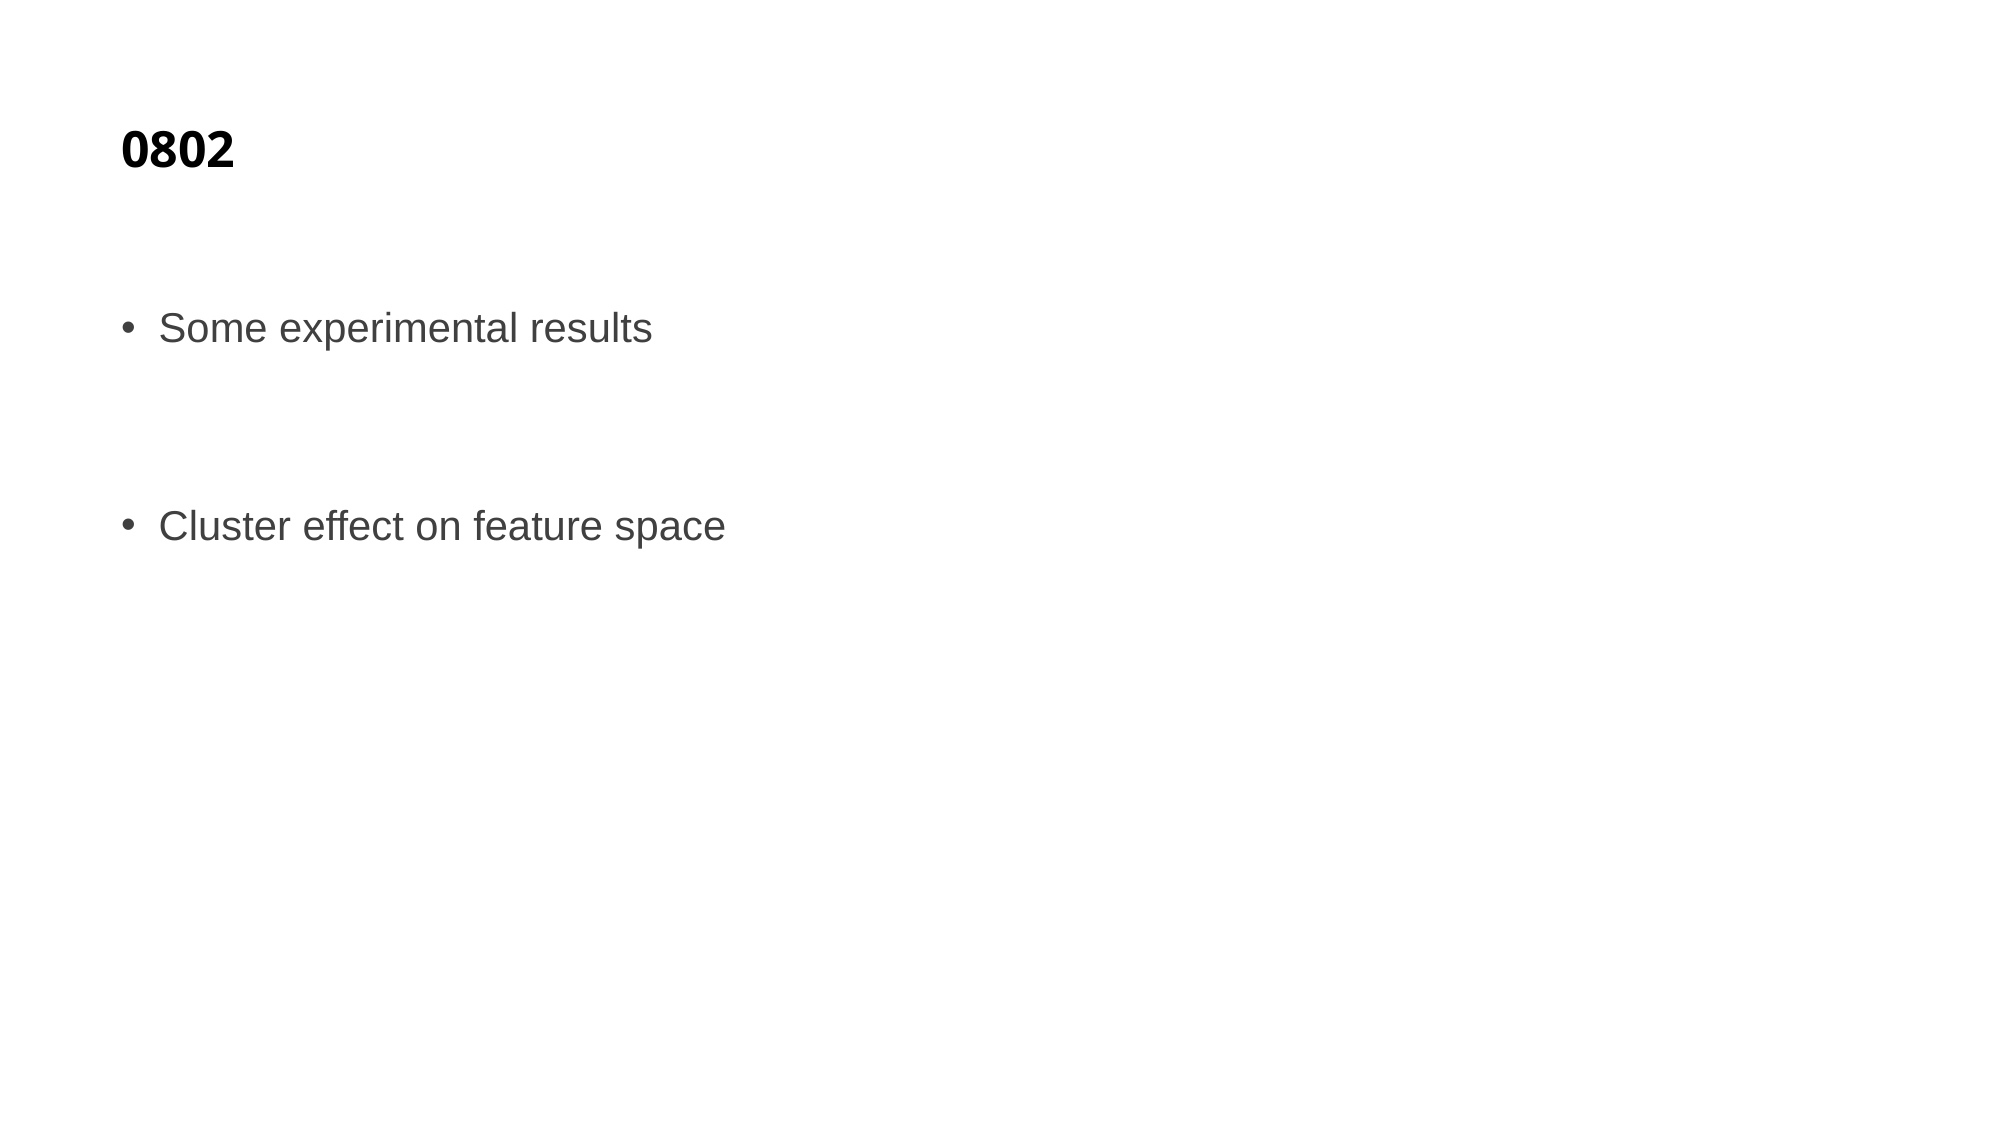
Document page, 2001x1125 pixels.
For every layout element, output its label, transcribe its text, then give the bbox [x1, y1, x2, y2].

title 0802 [106, 42, 1832, 260]
list Some experimental results Cluster effect on feature space [106, 299, 1832, 1014]
